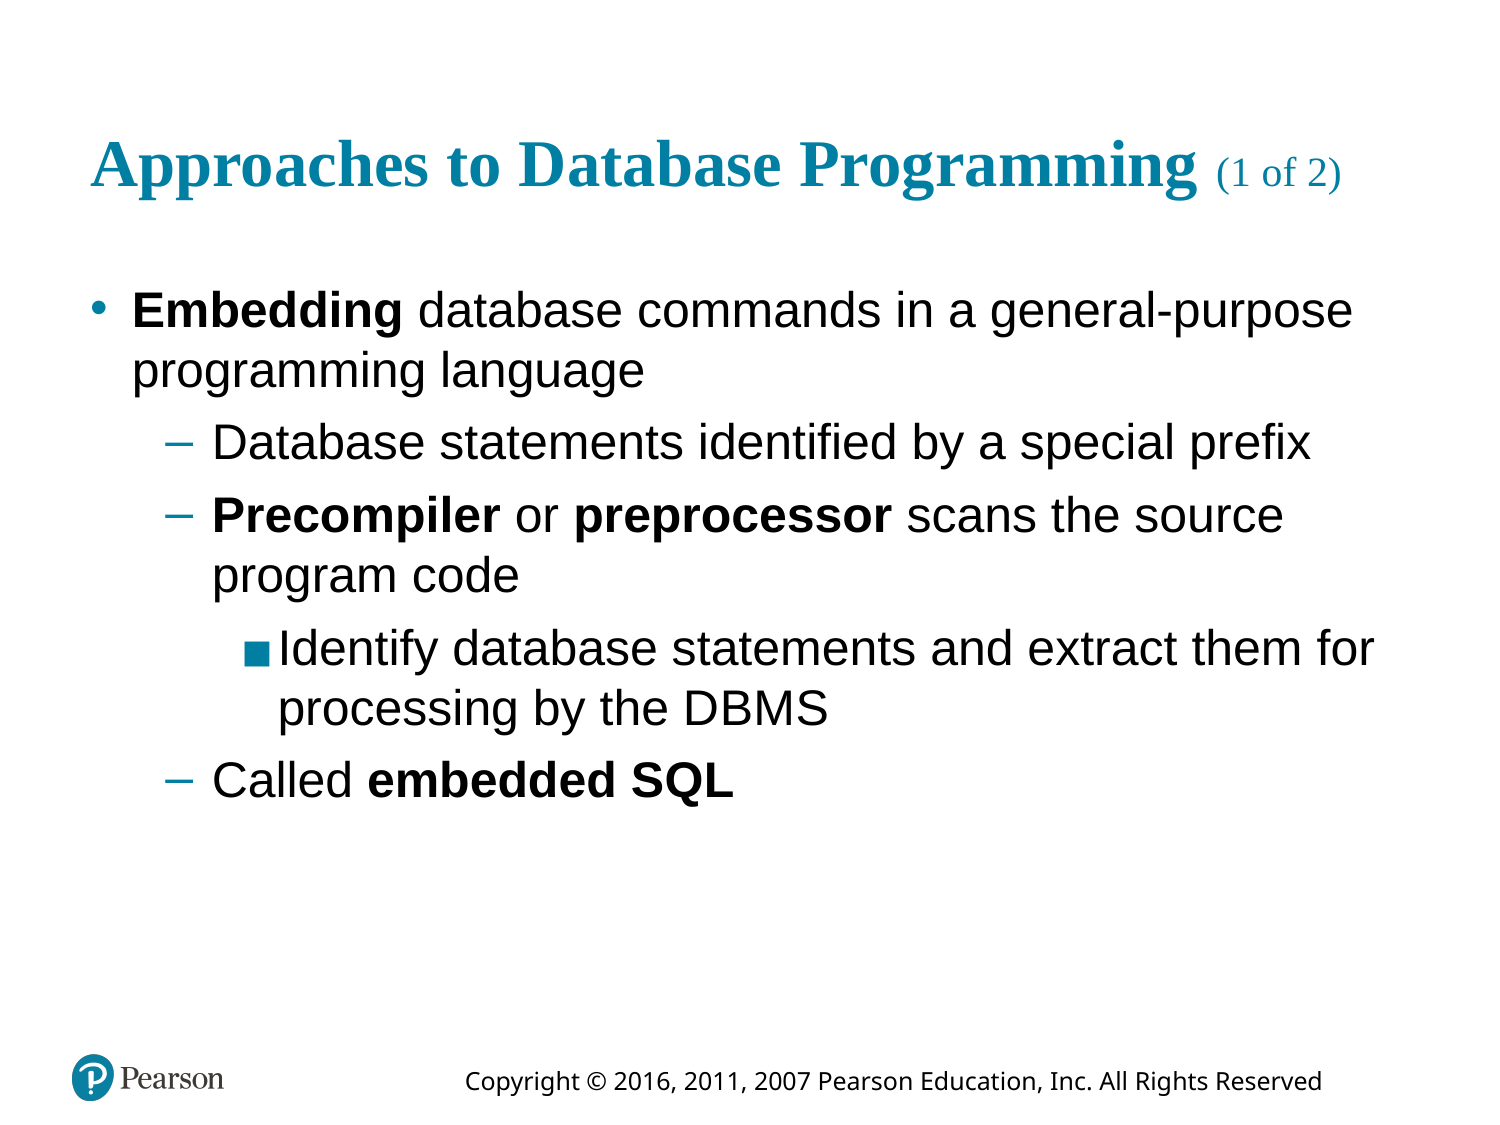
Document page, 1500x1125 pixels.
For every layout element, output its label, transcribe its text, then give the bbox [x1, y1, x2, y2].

title Approaches to Database Programming (1 of 2) [75, 35, 1425, 216]
picture [72, 1087, 83, 1101]
picture [72, 1054, 88, 1070]
picture [98, 1054, 224, 1101]
list Embedding database commands in a general-purpose programming language Database statements identified by a special prefix Precompiler or preprocessor scans the source program code Identify database statements and extract them for processing by the D B M S Called embedded S Q L [75, 262, 1425, 1005]
picture [80, 1063, 106, 1088]
